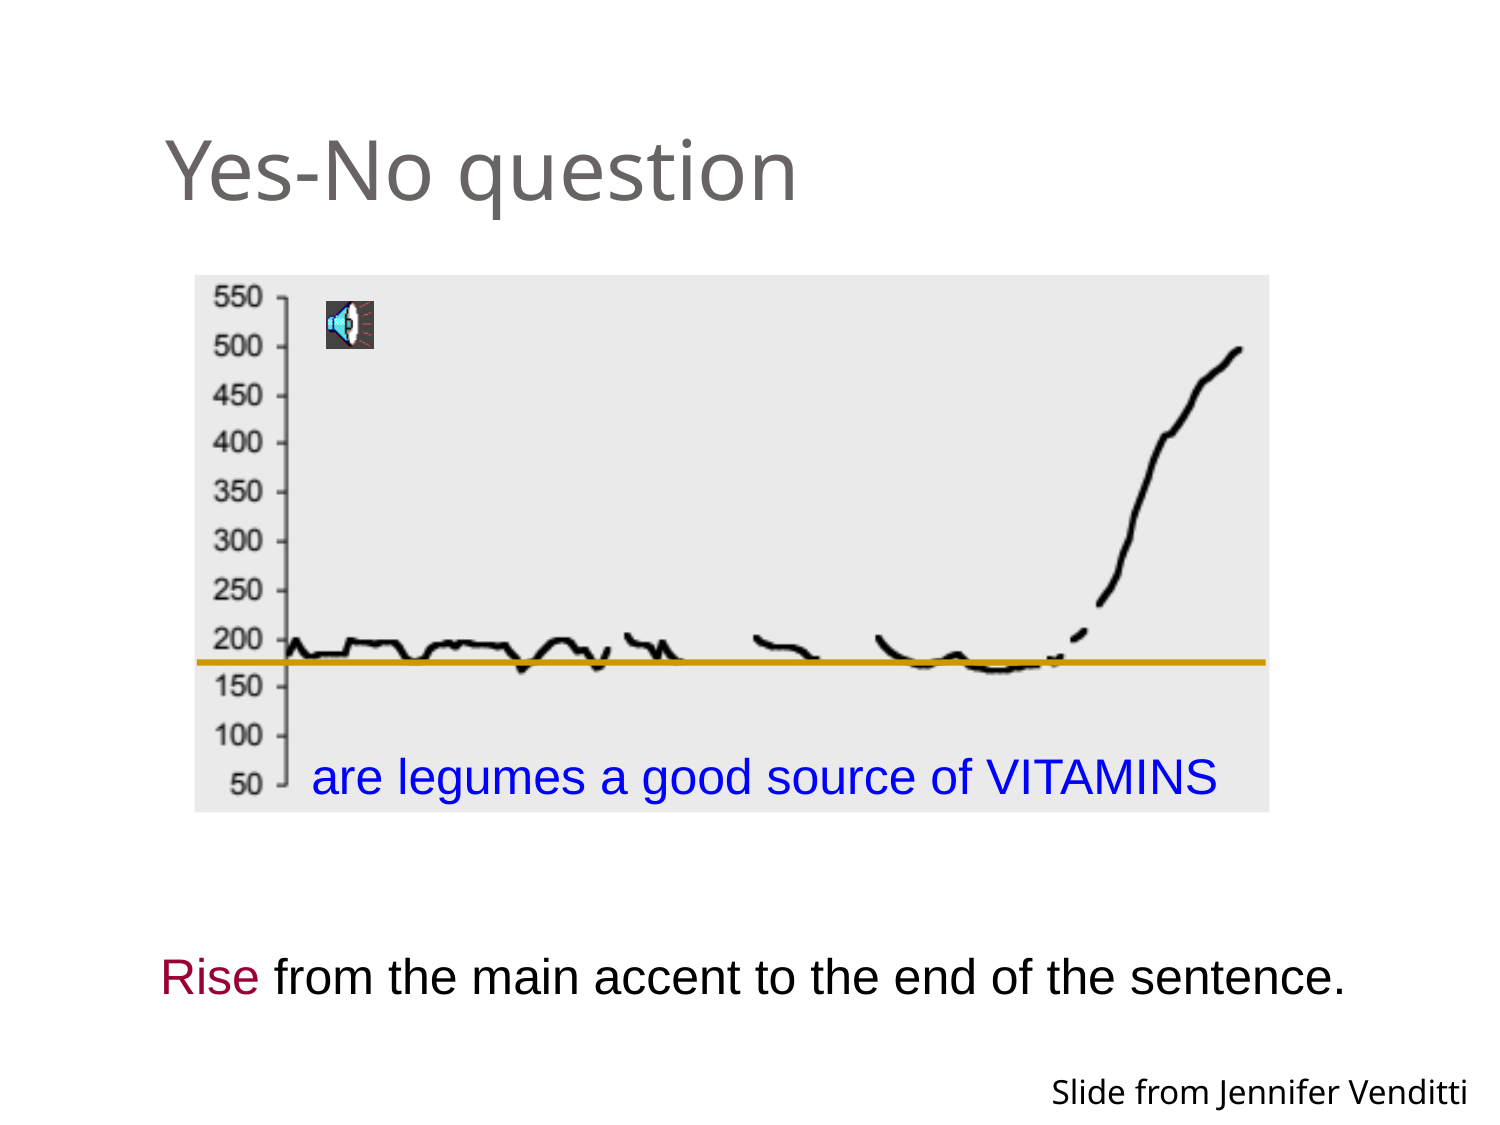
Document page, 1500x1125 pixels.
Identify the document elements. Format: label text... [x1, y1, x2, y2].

picture [324, 299, 376, 351]
title Yes-No question [149, 44, 1426, 233]
text_box Slide from Jennifer Venditti [1036, 1063, 1485, 1119]
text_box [174, 237, 1276, 847]
text_box Rise from the main accent to the end of the sentence. [145, 937, 1363, 1013]
